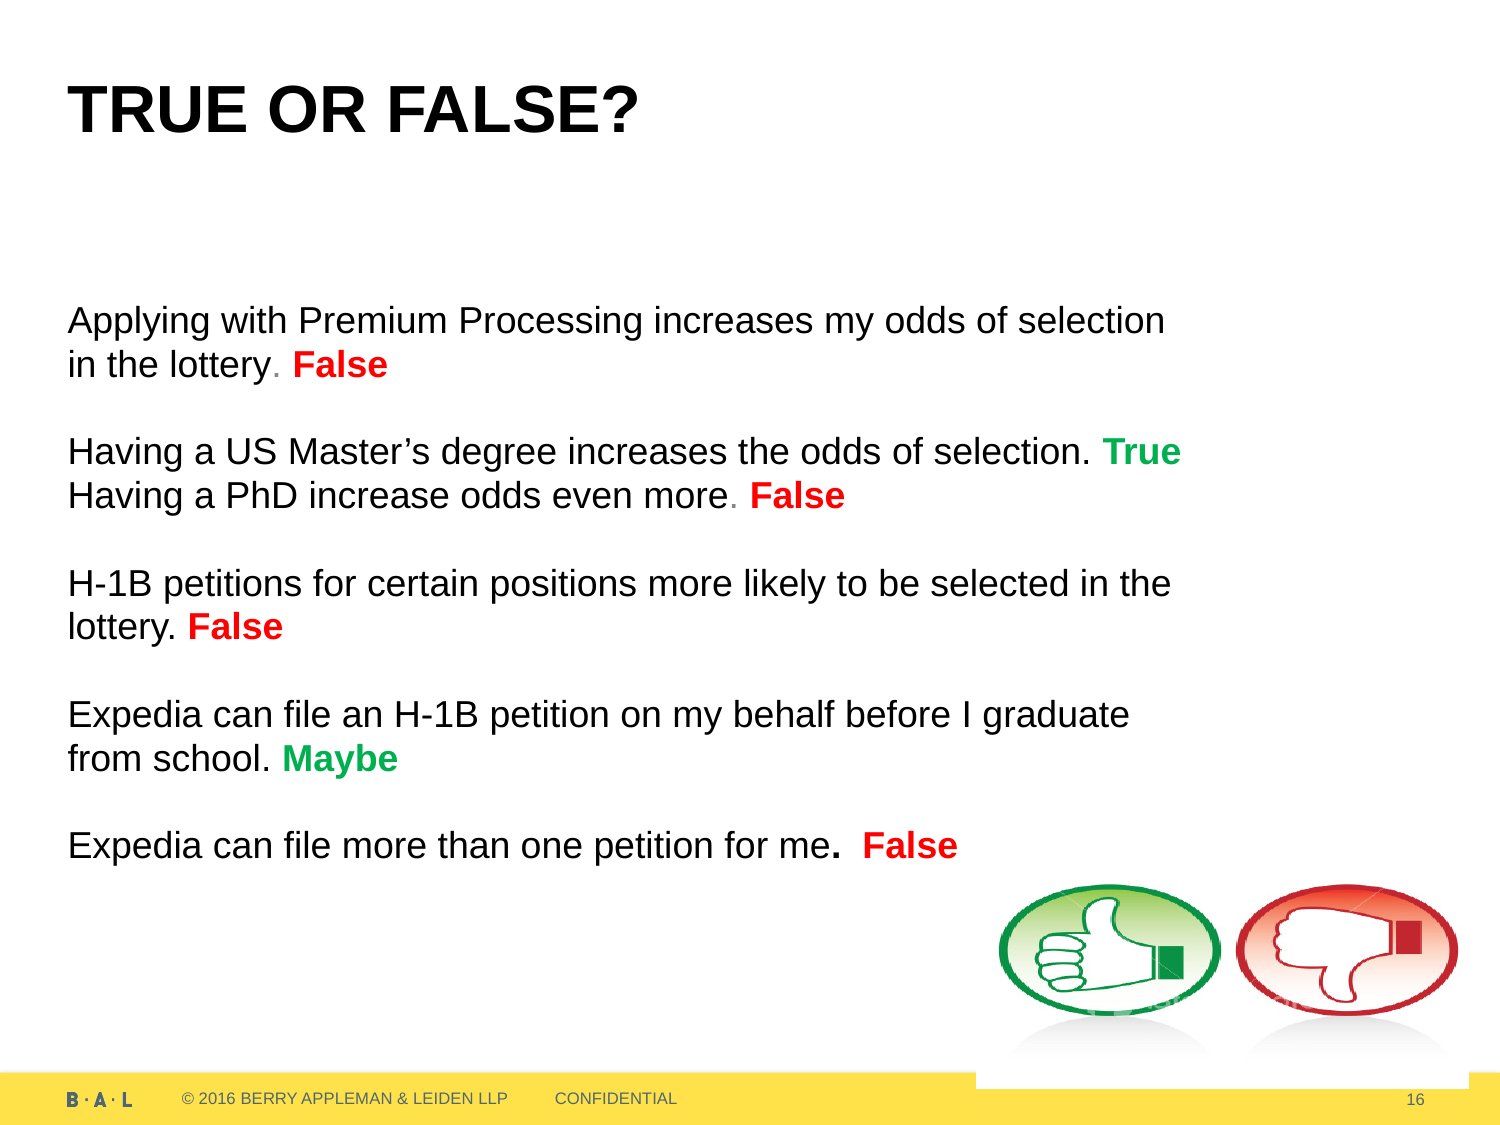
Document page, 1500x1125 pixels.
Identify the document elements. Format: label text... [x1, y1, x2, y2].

title TRUE OR FALSE? [67, 75, 1380, 225]
picture [976, 863, 1469, 1090]
picture [67, 1092, 132, 1107]
list Applying with Premium Processing increases my odds of selection in the lottery. False Having a US Master’s degree increases the odds of selection. True Having a PhD increase odds even more. False H-1B petitions for certain positions more likely to be selected in the lottery. False Expedia can file an H-1B petition on my behalf before I graduate from school. Maybe Expedia can file more than one petition for me. False [67, 297, 1193, 1010]
slide_number 16 [1369, 1098, 1425, 1109]
